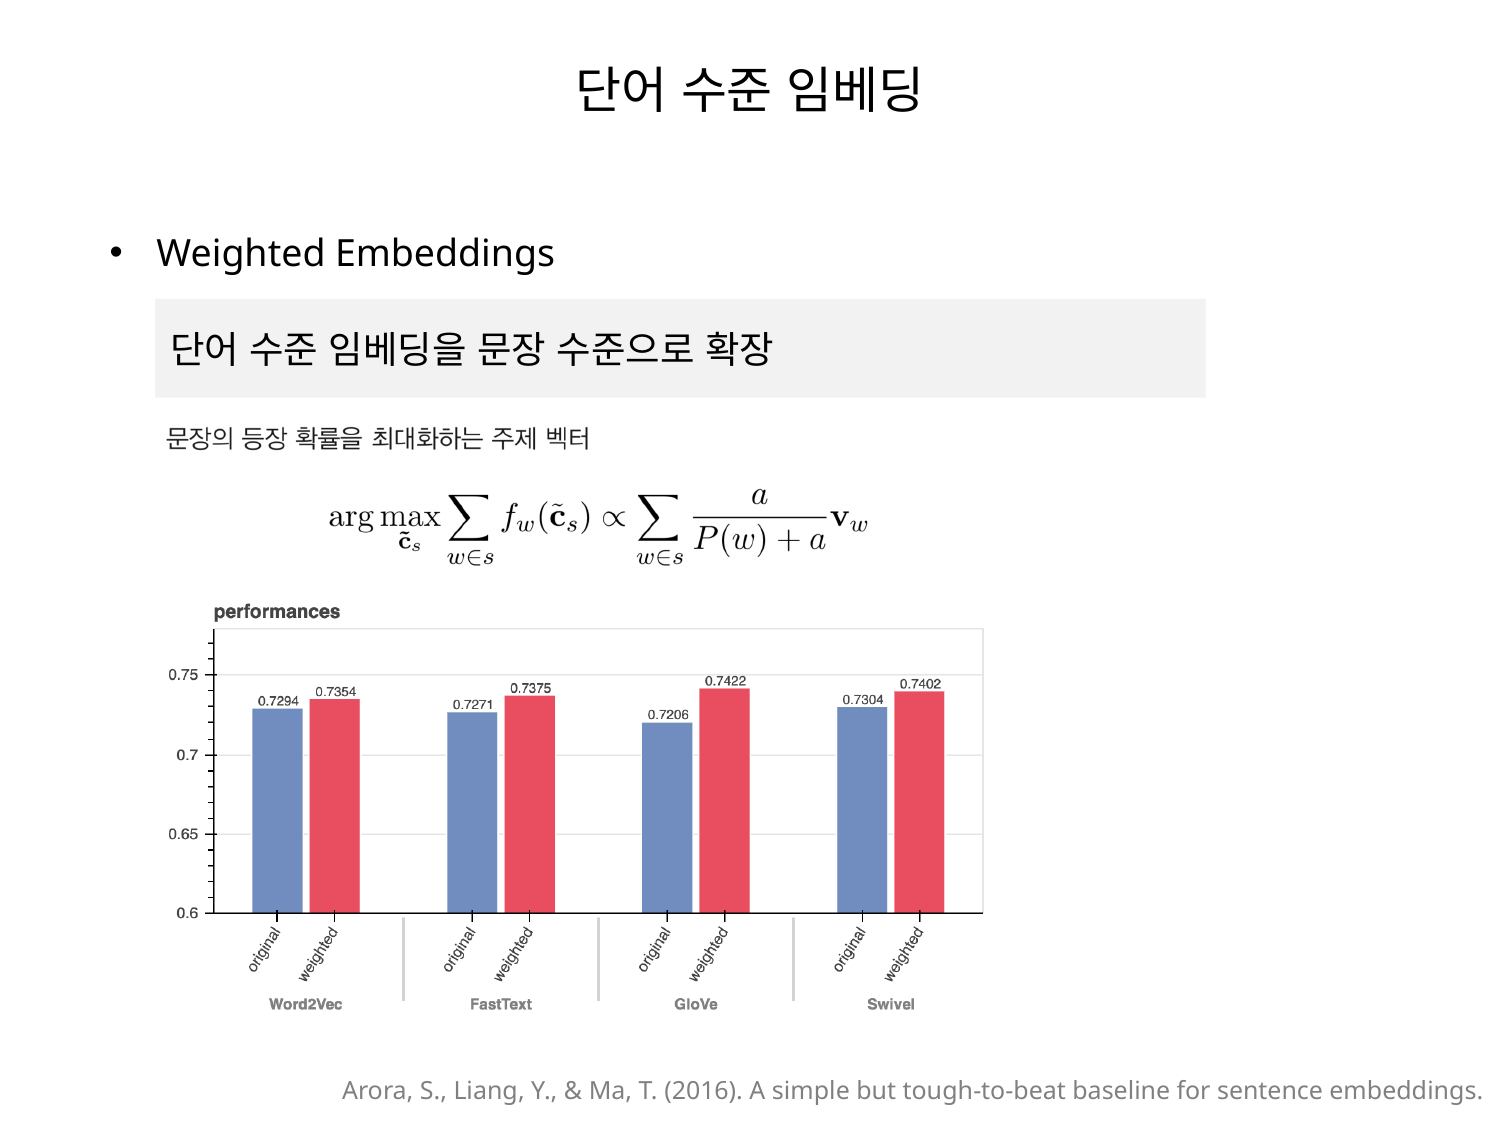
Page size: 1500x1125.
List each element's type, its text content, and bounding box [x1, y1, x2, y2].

text_box Arora, S., Liang, Y., & Ma, T. (2016). A simple but tough-to-beat baseline for sentence embeddings. [277, 1066, 1500, 1112]
text_box 단어 수준 임베딩 [67, 43, 1433, 142]
picture [155, 408, 1025, 1017]
text_box Weighted Embeddings [94, 226, 1427, 1017]
text_box 단어 수준 임베딩을 문장 수준으로 확장 [154, 298, 1207, 399]
